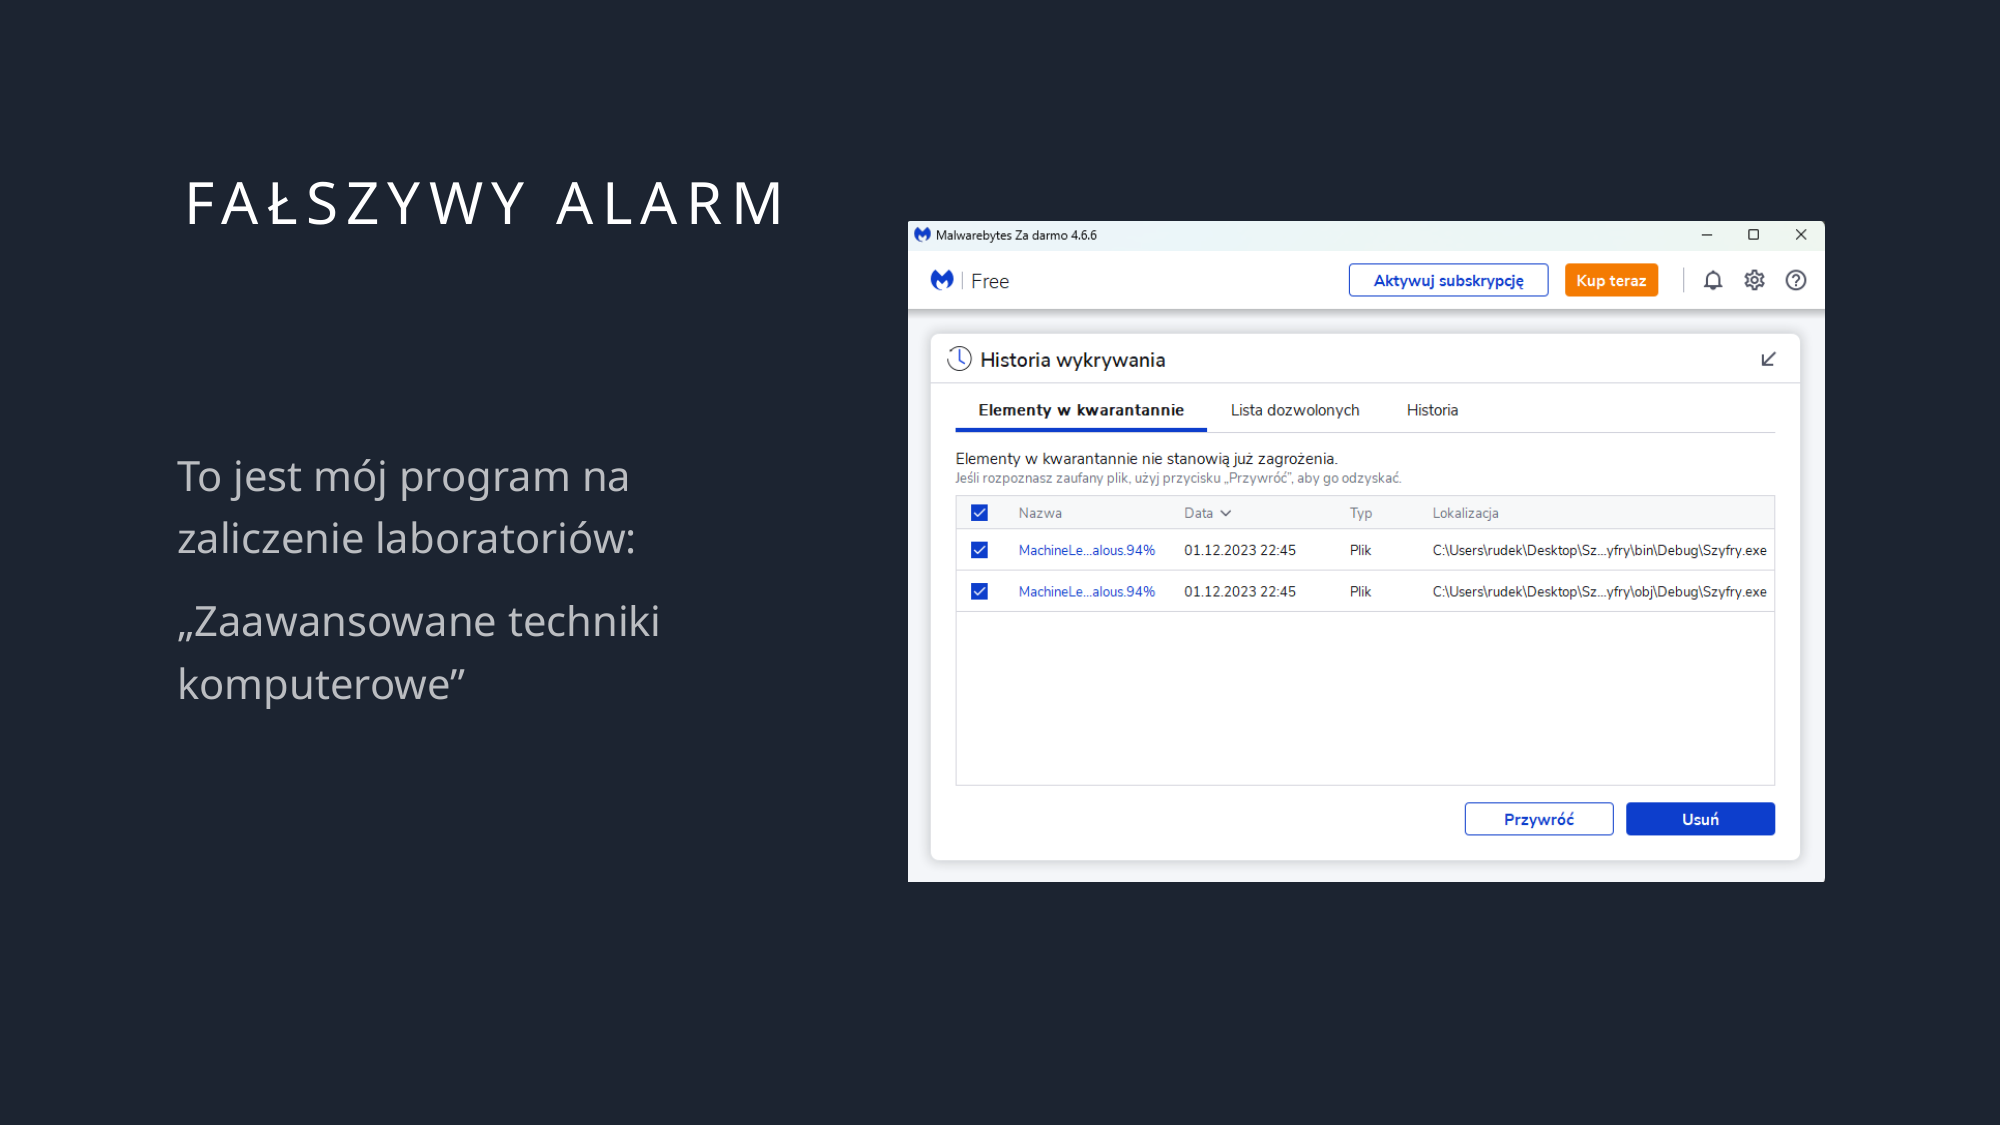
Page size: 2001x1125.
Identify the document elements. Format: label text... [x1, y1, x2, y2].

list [908, 221, 1825, 883]
list To jest mój program na zaliczenie laboratoriów: „Zaawansowane techniki komputerowe” [177, 437, 818, 947]
title Fałszywy alarm [175, 165, 817, 378]
